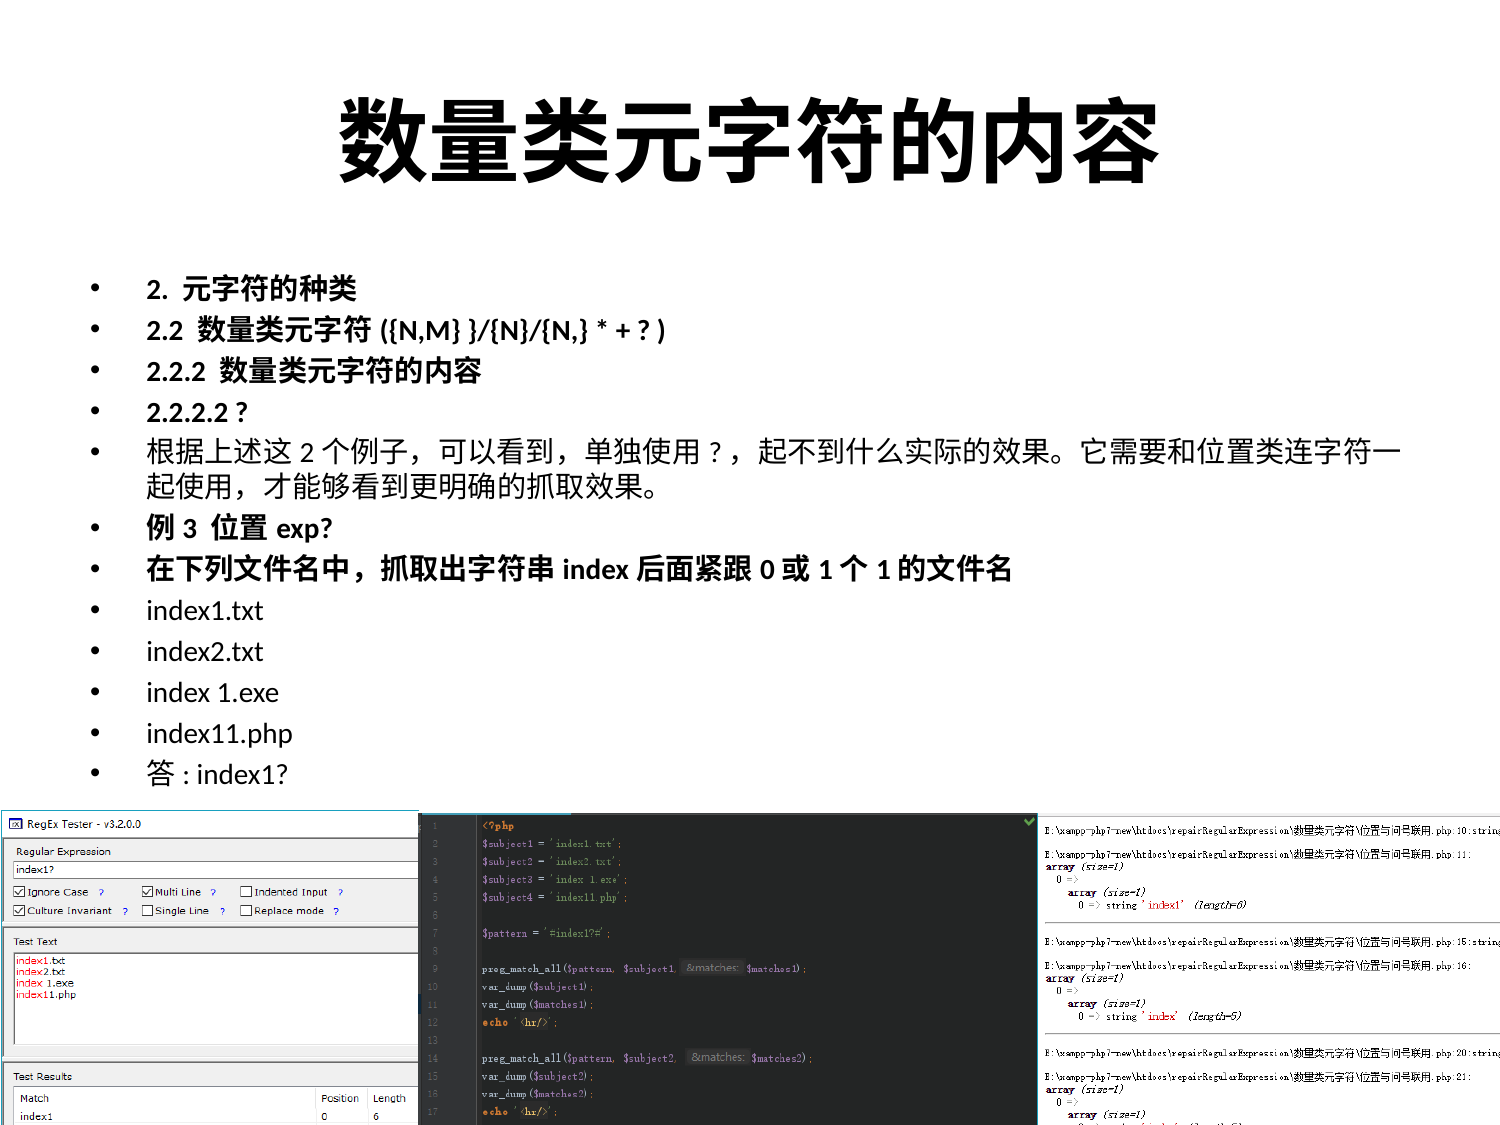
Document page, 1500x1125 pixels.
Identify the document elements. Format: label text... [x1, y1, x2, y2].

title 数量类元字符的内容 [75, 45, 1425, 233]
picture [0, 810, 1500, 1125]
list 2. 元字符的种类 2.2 数量类元字符({N,M} }/{N}/{N,} * + ? ) 2.2.2 数量类元字符的内容 2.2.2.2 ? 根据上述这2个例子，可以看到，单独使用?，起不到什么实际的效果。它需要和位置类连字符一起使用，才能够看到更明确的抓取效果。 例3 位置exp? 在下列文件名中，抓取出字符串index后面紧跟0或1个1的文件名 index1.txt index2.txt index 1.exe index11.php 答: index1? [75, 262, 1425, 812]
